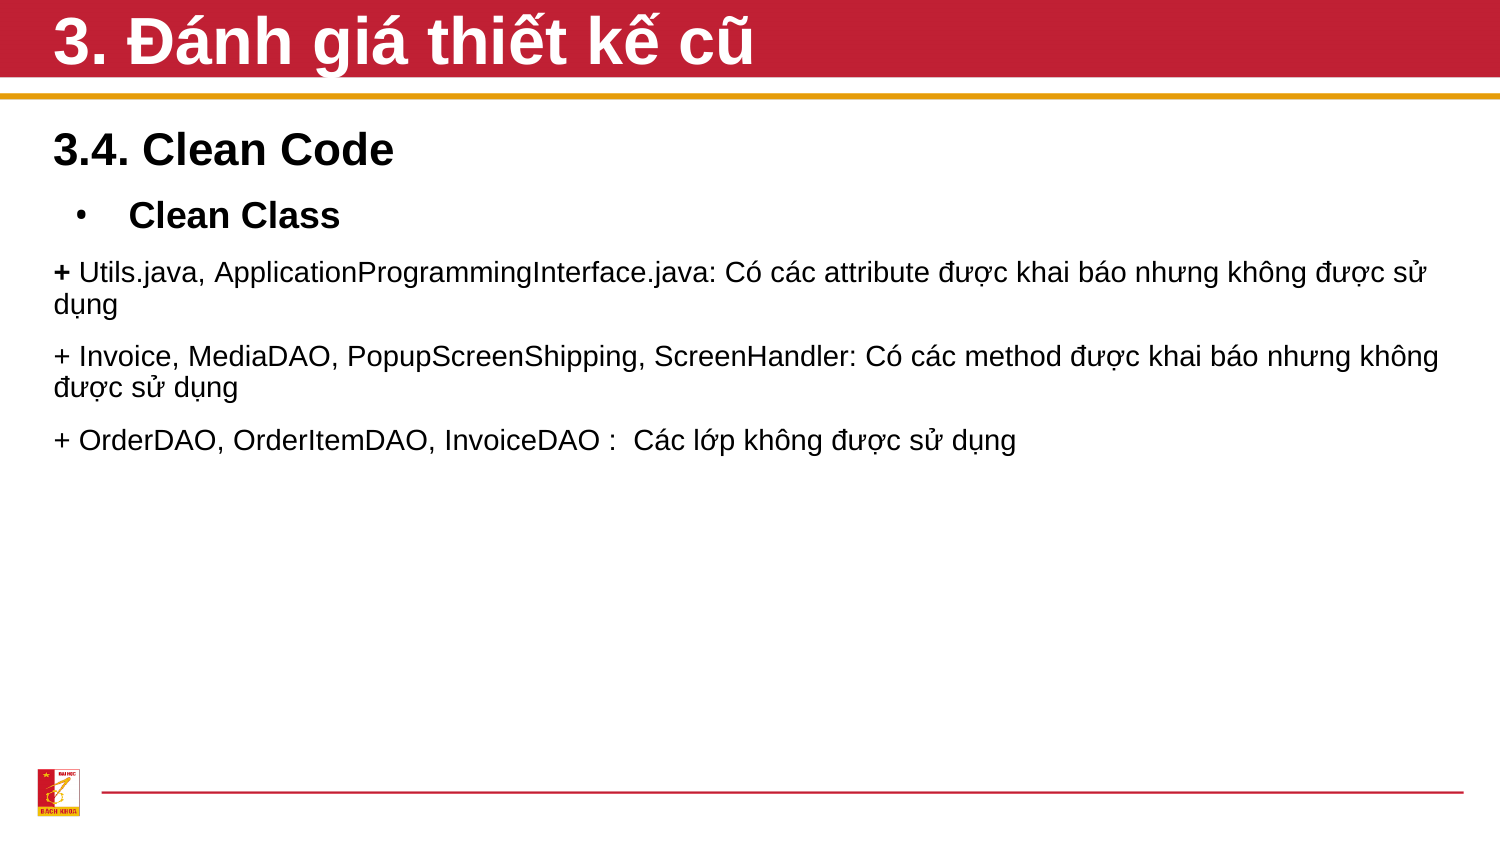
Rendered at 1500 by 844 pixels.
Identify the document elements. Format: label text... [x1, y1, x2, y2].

picture [0, 0, 1500, 844]
list 3.4. Clean Code Clean Class + Utils.java, ApplicationProgrammingInterface.java: Có các attribute được khai báo nhưng không được sử dụng + Invoice, MediaDAO, PopupScreenShipping, ScreenHandler: Có các method được khai báo nhưng không được sử dụng + OrderDAO, OrderItemDAO, InvoiceDAO : Các lớp không được sử dụng [38, 118, 1462, 750]
title 3. Đánh giá thiết kế cũ [38, 9, 1462, 66]
